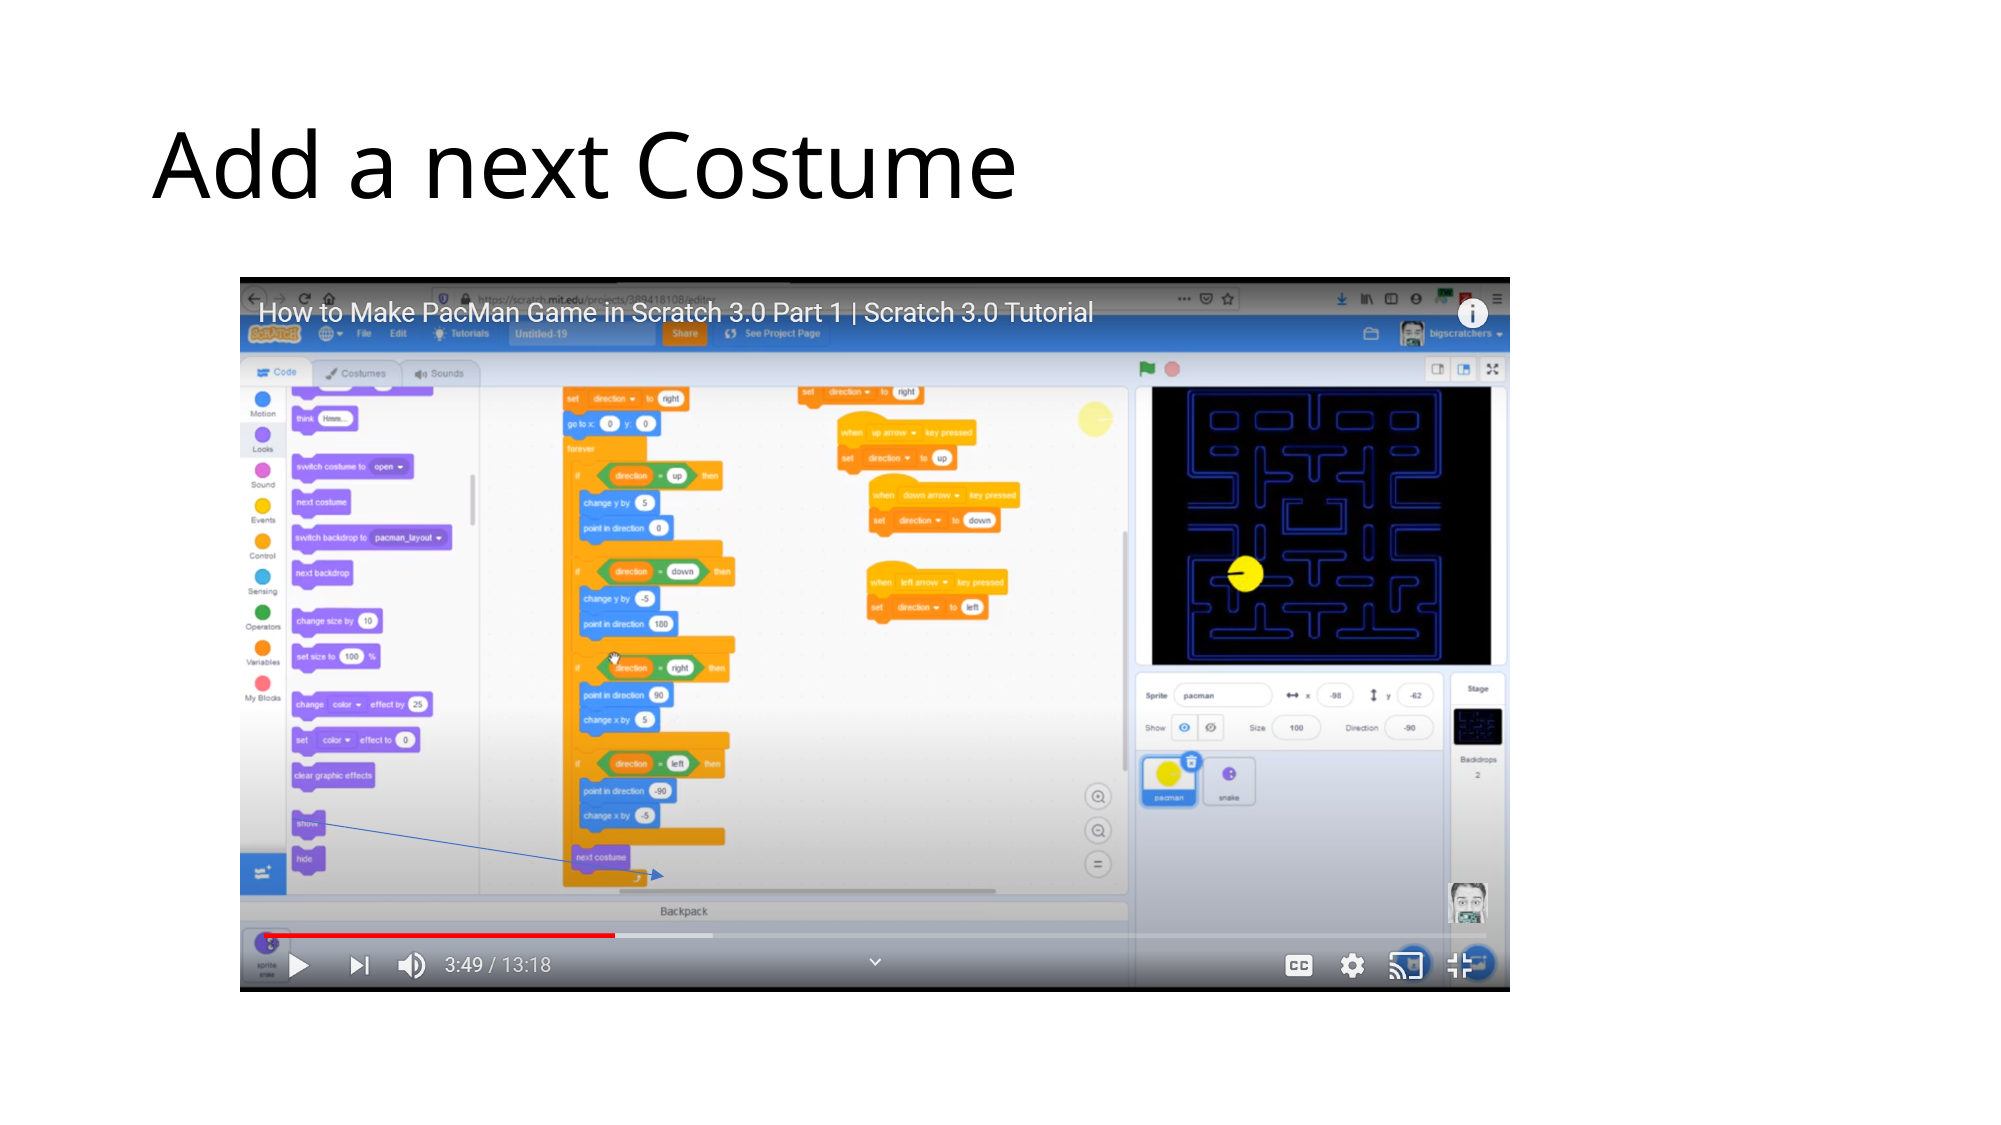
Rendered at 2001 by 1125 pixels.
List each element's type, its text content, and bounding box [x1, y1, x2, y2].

title Add a next Costume [137, 59, 1863, 278]
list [240, 277, 1510, 992]
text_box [292, 818, 665, 877]
